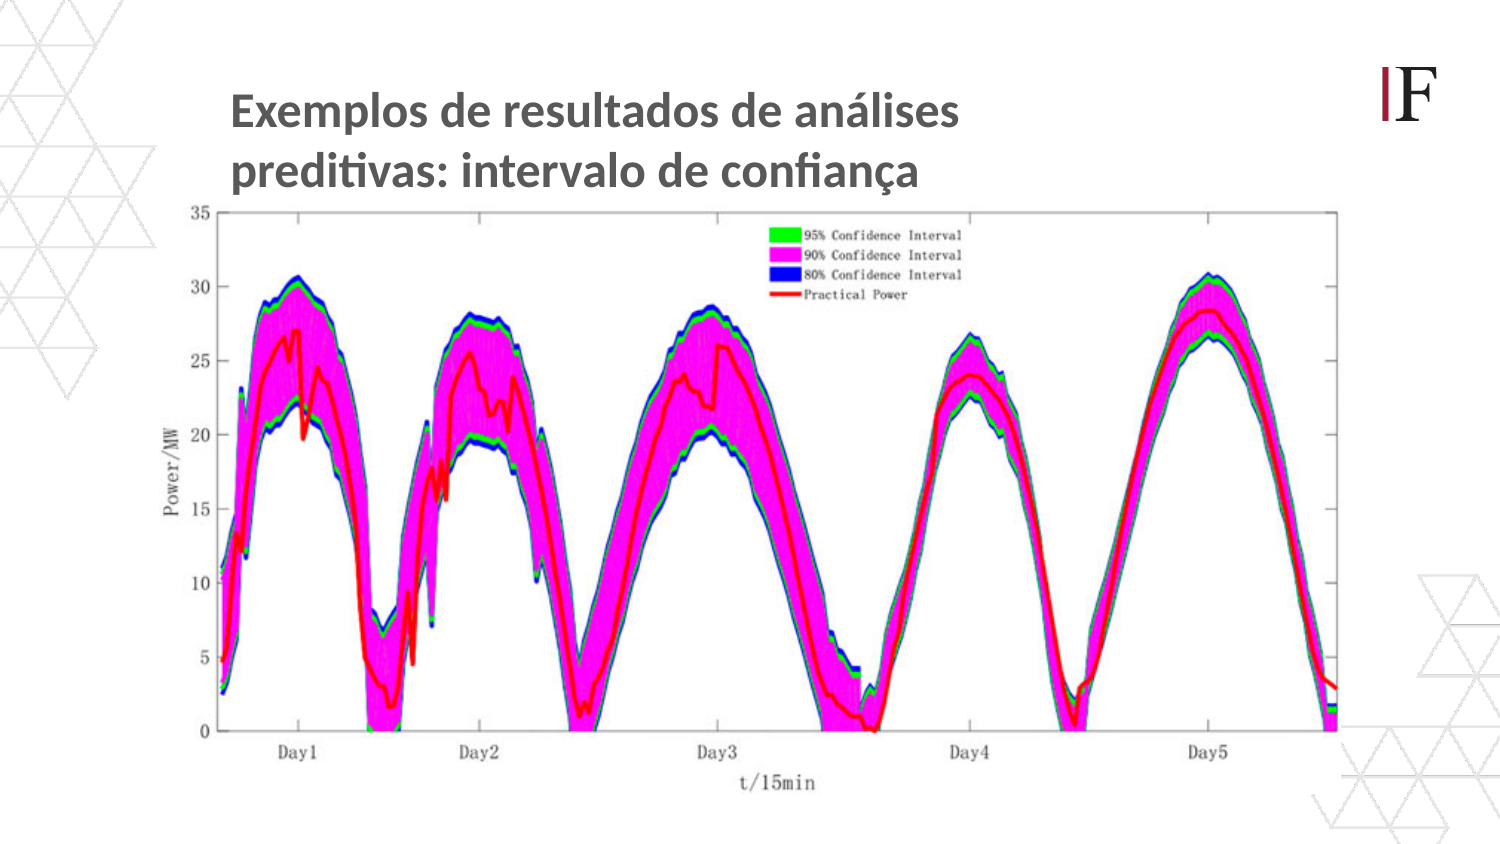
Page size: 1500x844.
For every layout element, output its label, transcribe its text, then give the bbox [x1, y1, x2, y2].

text_box Exemplos de resultados de análises preditivas: intervalo de confiança [219, 72, 1158, 203]
picture [0, 0, 1500, 844]
